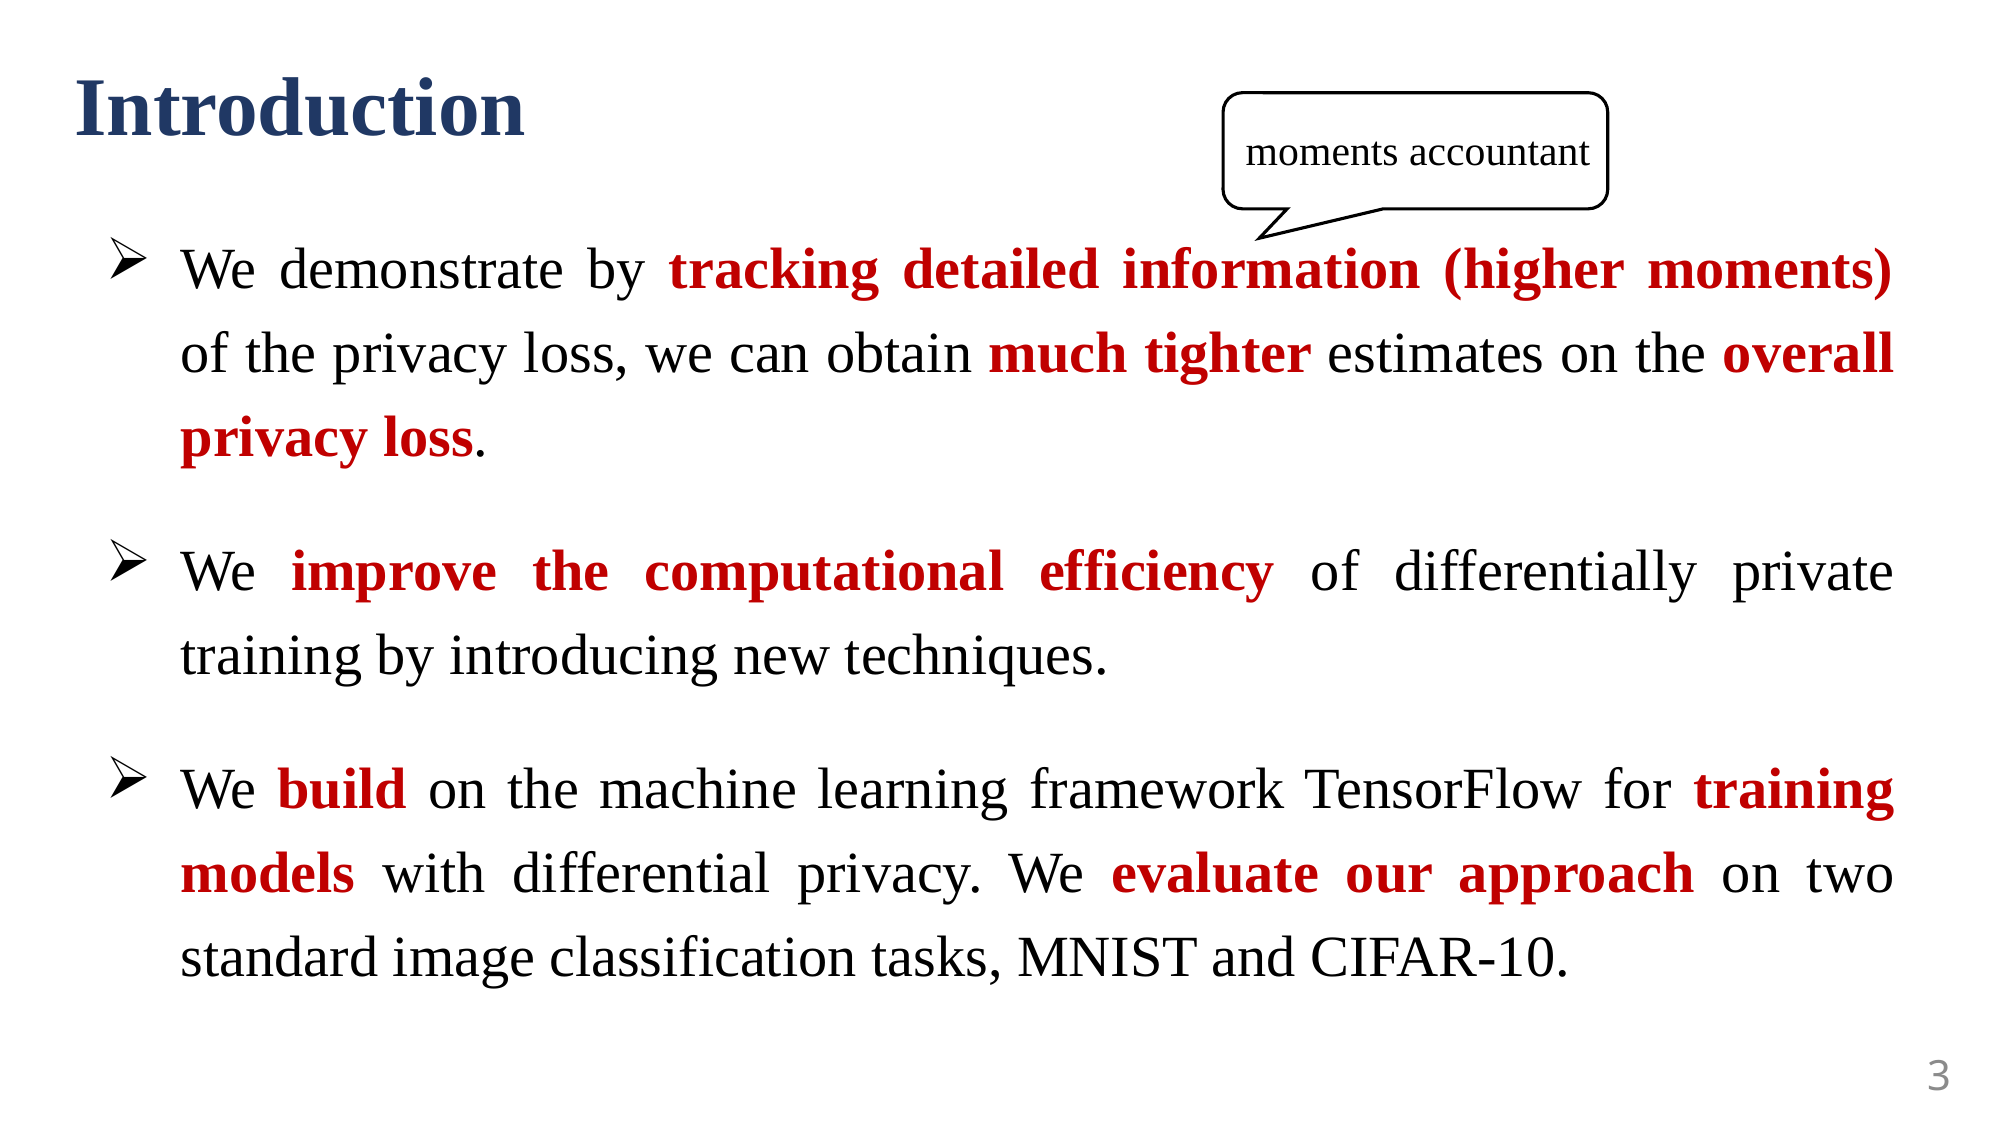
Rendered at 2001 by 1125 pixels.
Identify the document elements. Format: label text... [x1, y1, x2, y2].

text_box Introduction [59, 44, 581, 159]
text_box We demonstrate by tracking detailed information (higher moments) of the privacy loss, we can obtain much tighter estimates on the overall privacy loss. We improve the computational efficiency of differentially private training by introducing new techniques. We build on the machine learning framework TensorFlow for training models with differential privacy. We evaluate our approach on two standard image classification tasks, MNIST and CIFAR-10. [90, 208, 1910, 996]
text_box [1223, 92, 1616, 209]
slide_number 3 [1876, 1047, 1967, 1107]
